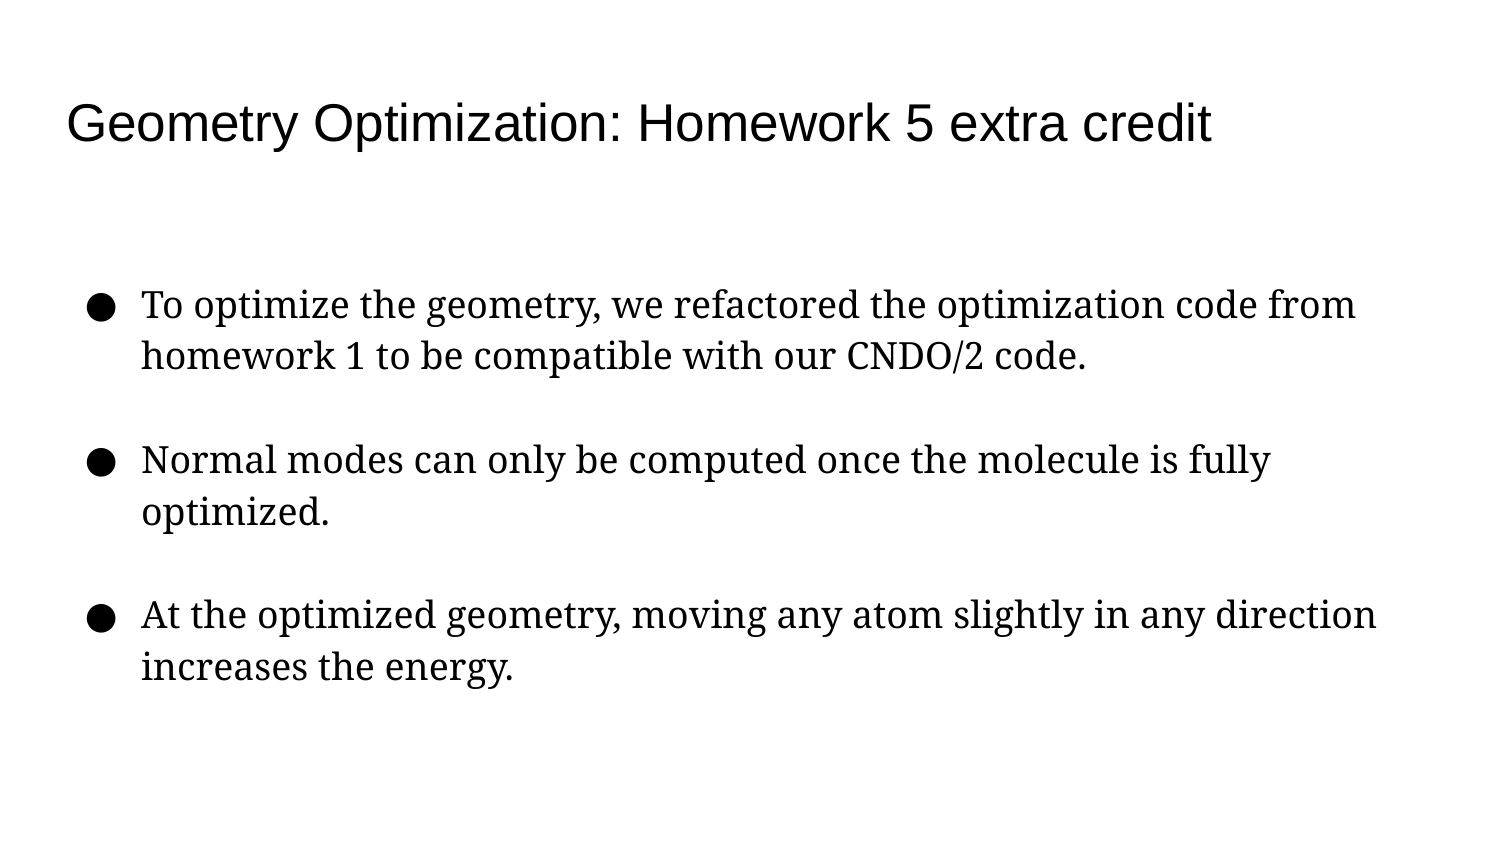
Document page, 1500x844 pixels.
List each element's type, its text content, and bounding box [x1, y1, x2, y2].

list To optimize the geometry, we refactored the optimization code from homework 1 to be compatible with our CNDO/2 code. Normal modes can only be computed once the molecule is fully optimized. At the optimized geometry, moving any atom slightly in any direction increases the energy. [51, 189, 1449, 750]
title Geometry Optimization: Homework 5 extra credit [51, 72, 1449, 167]
